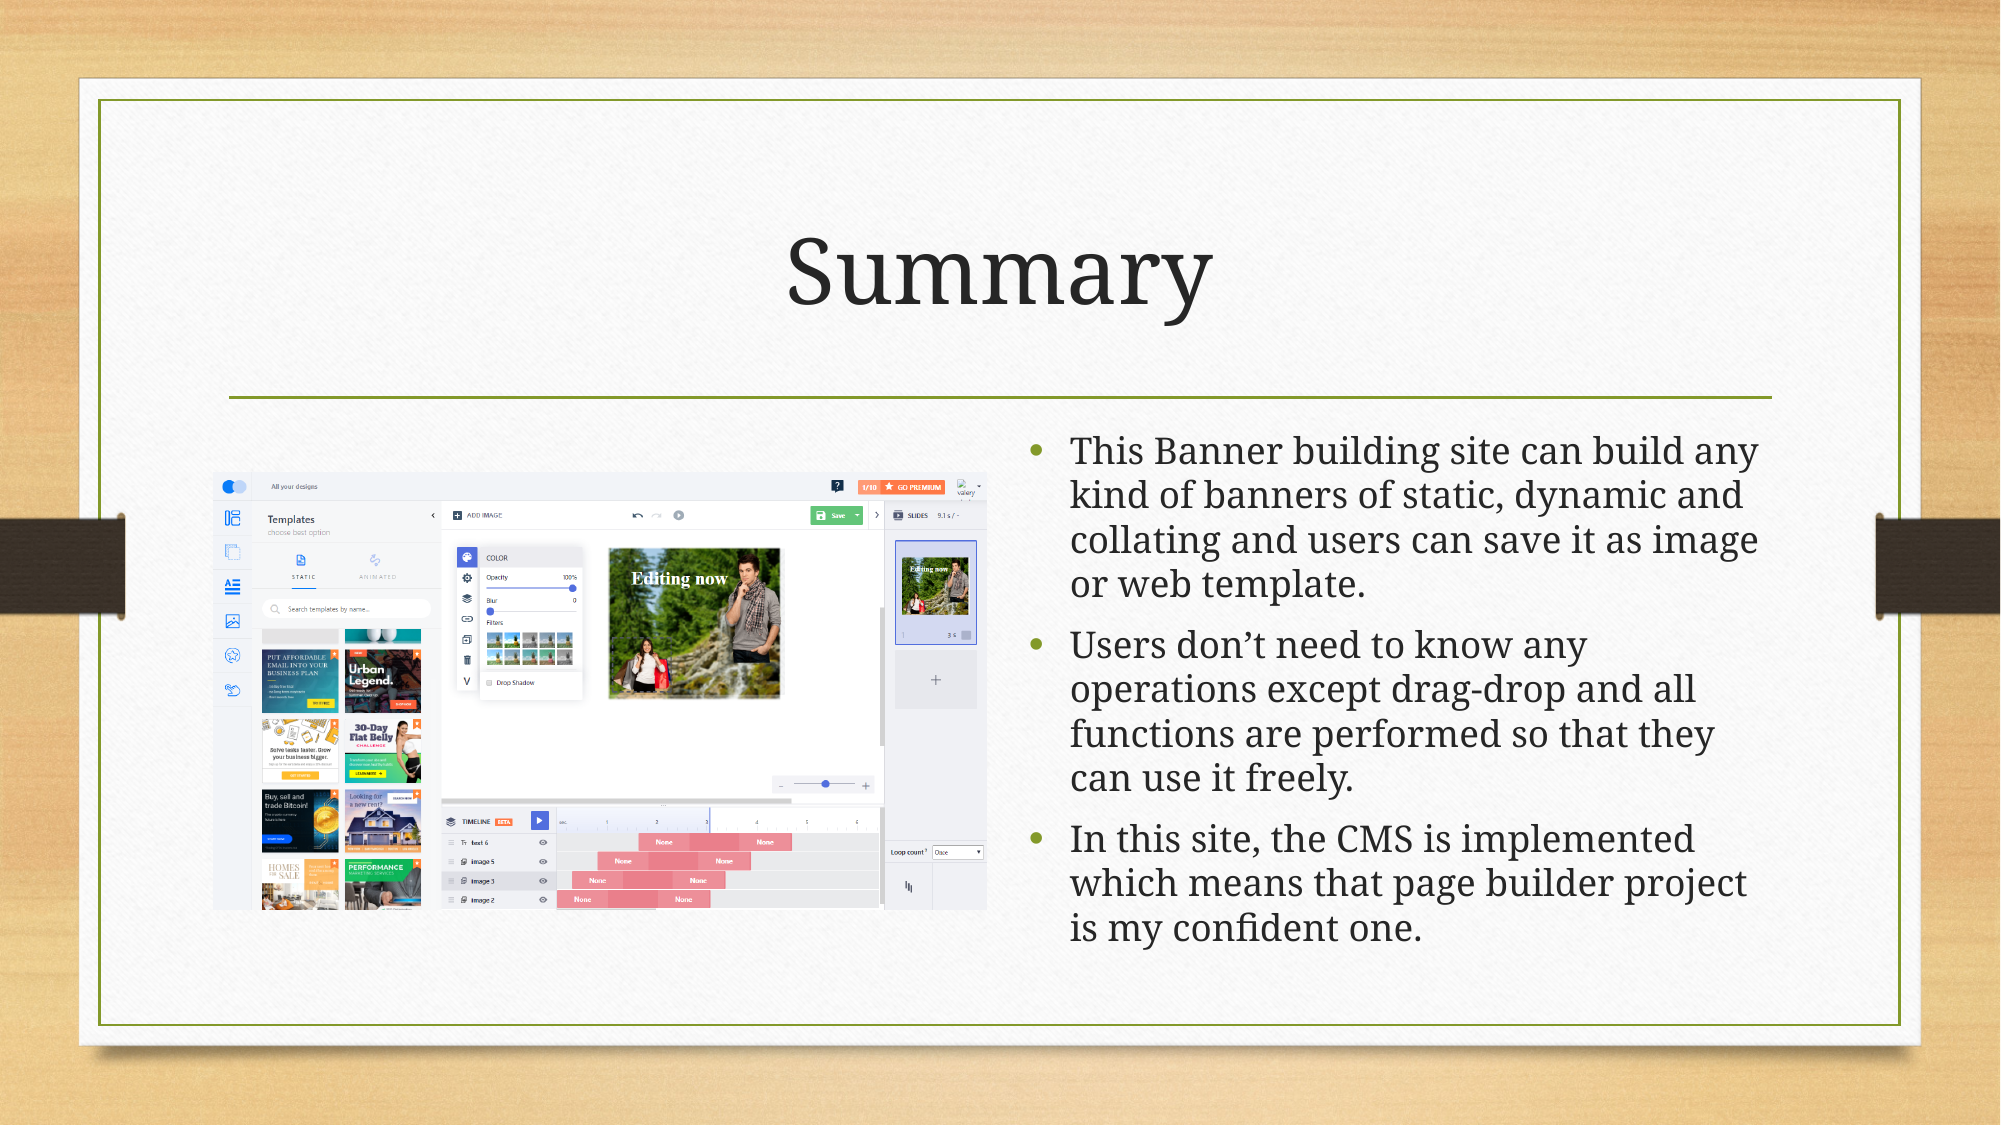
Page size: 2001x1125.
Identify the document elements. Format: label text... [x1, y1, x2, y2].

list This Banner building site can build any kind of banners of static, dynamic and collating and users can save it as image or web template. Users don’t need to know any operations except drag-drop and all functions are performed so that they can use it freely. In this site, the CMS is implemented which means that page builder project is my confident one. [1013, 420, 1788, 963]
title Summary [212, 161, 1788, 375]
picture [0, 0, 2001, 1125]
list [212, 472, 988, 911]
